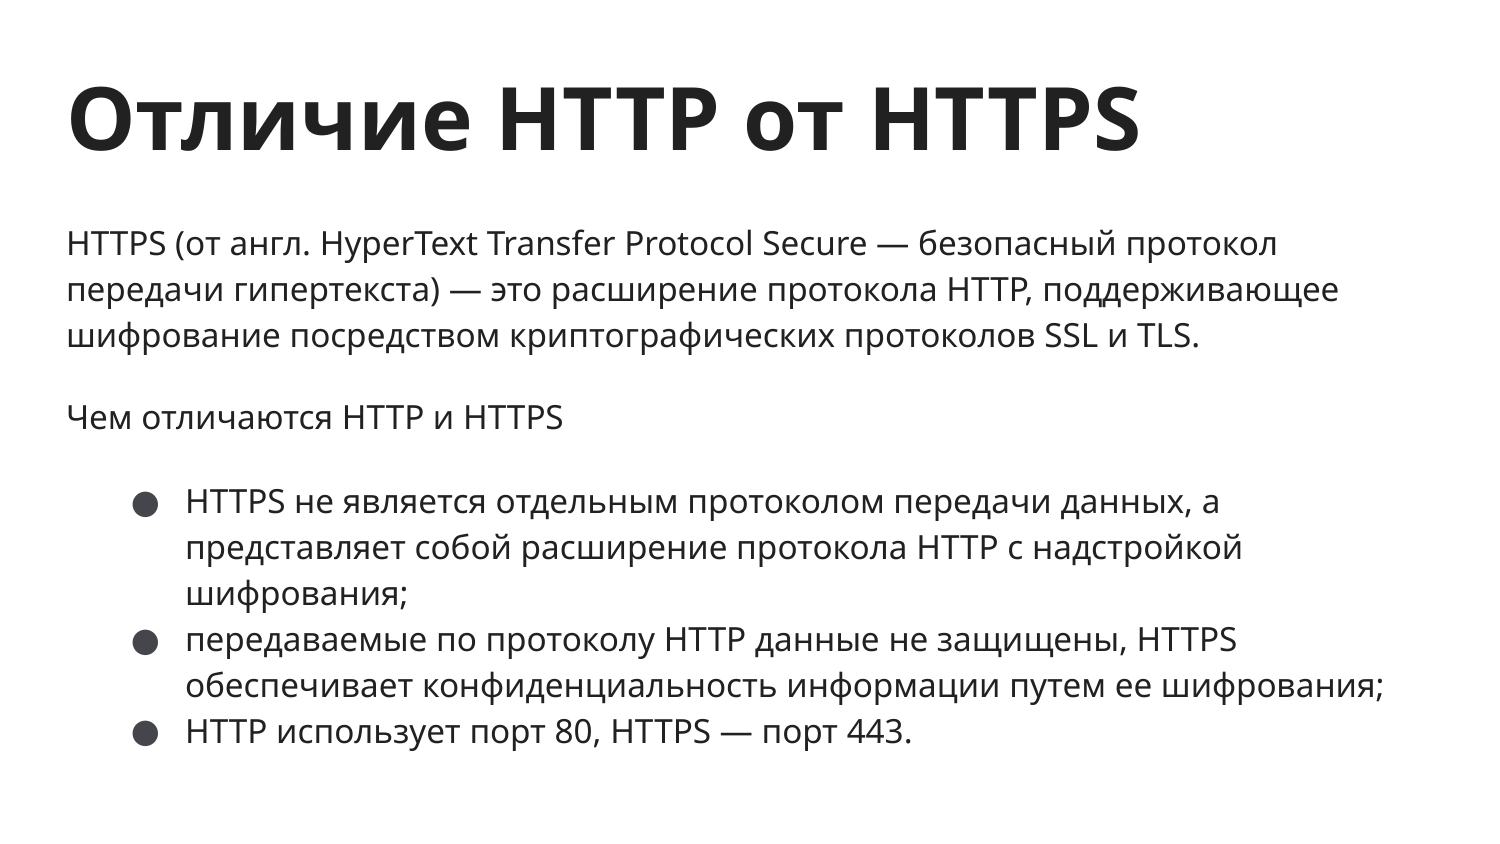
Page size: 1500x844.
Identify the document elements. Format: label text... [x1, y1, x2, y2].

list HTTPS (от англ. HyperText Transfer Protocol Secure — безопасный протокол передачи гипертекста) — это расширение протокола HTTP, поддерживающее шифрование посредством криптографических протоколов SSL и TLS. Чем отличаются HTTP и HTTPS HTTPS не является отдельным протоколом передачи данных, а представляет собой расширение протокола HTTP с надстройкой шифрования; передаваемые по протоколу HTTP данные не защищены, HTTPS обеспечивает конфиденциальность информации путем ее шифрования; HTTP использует порт 80, HTTPS — порт 443. [51, 201, 1449, 786]
title Отличие HTTP от HTTPS [51, 48, 1449, 180]
